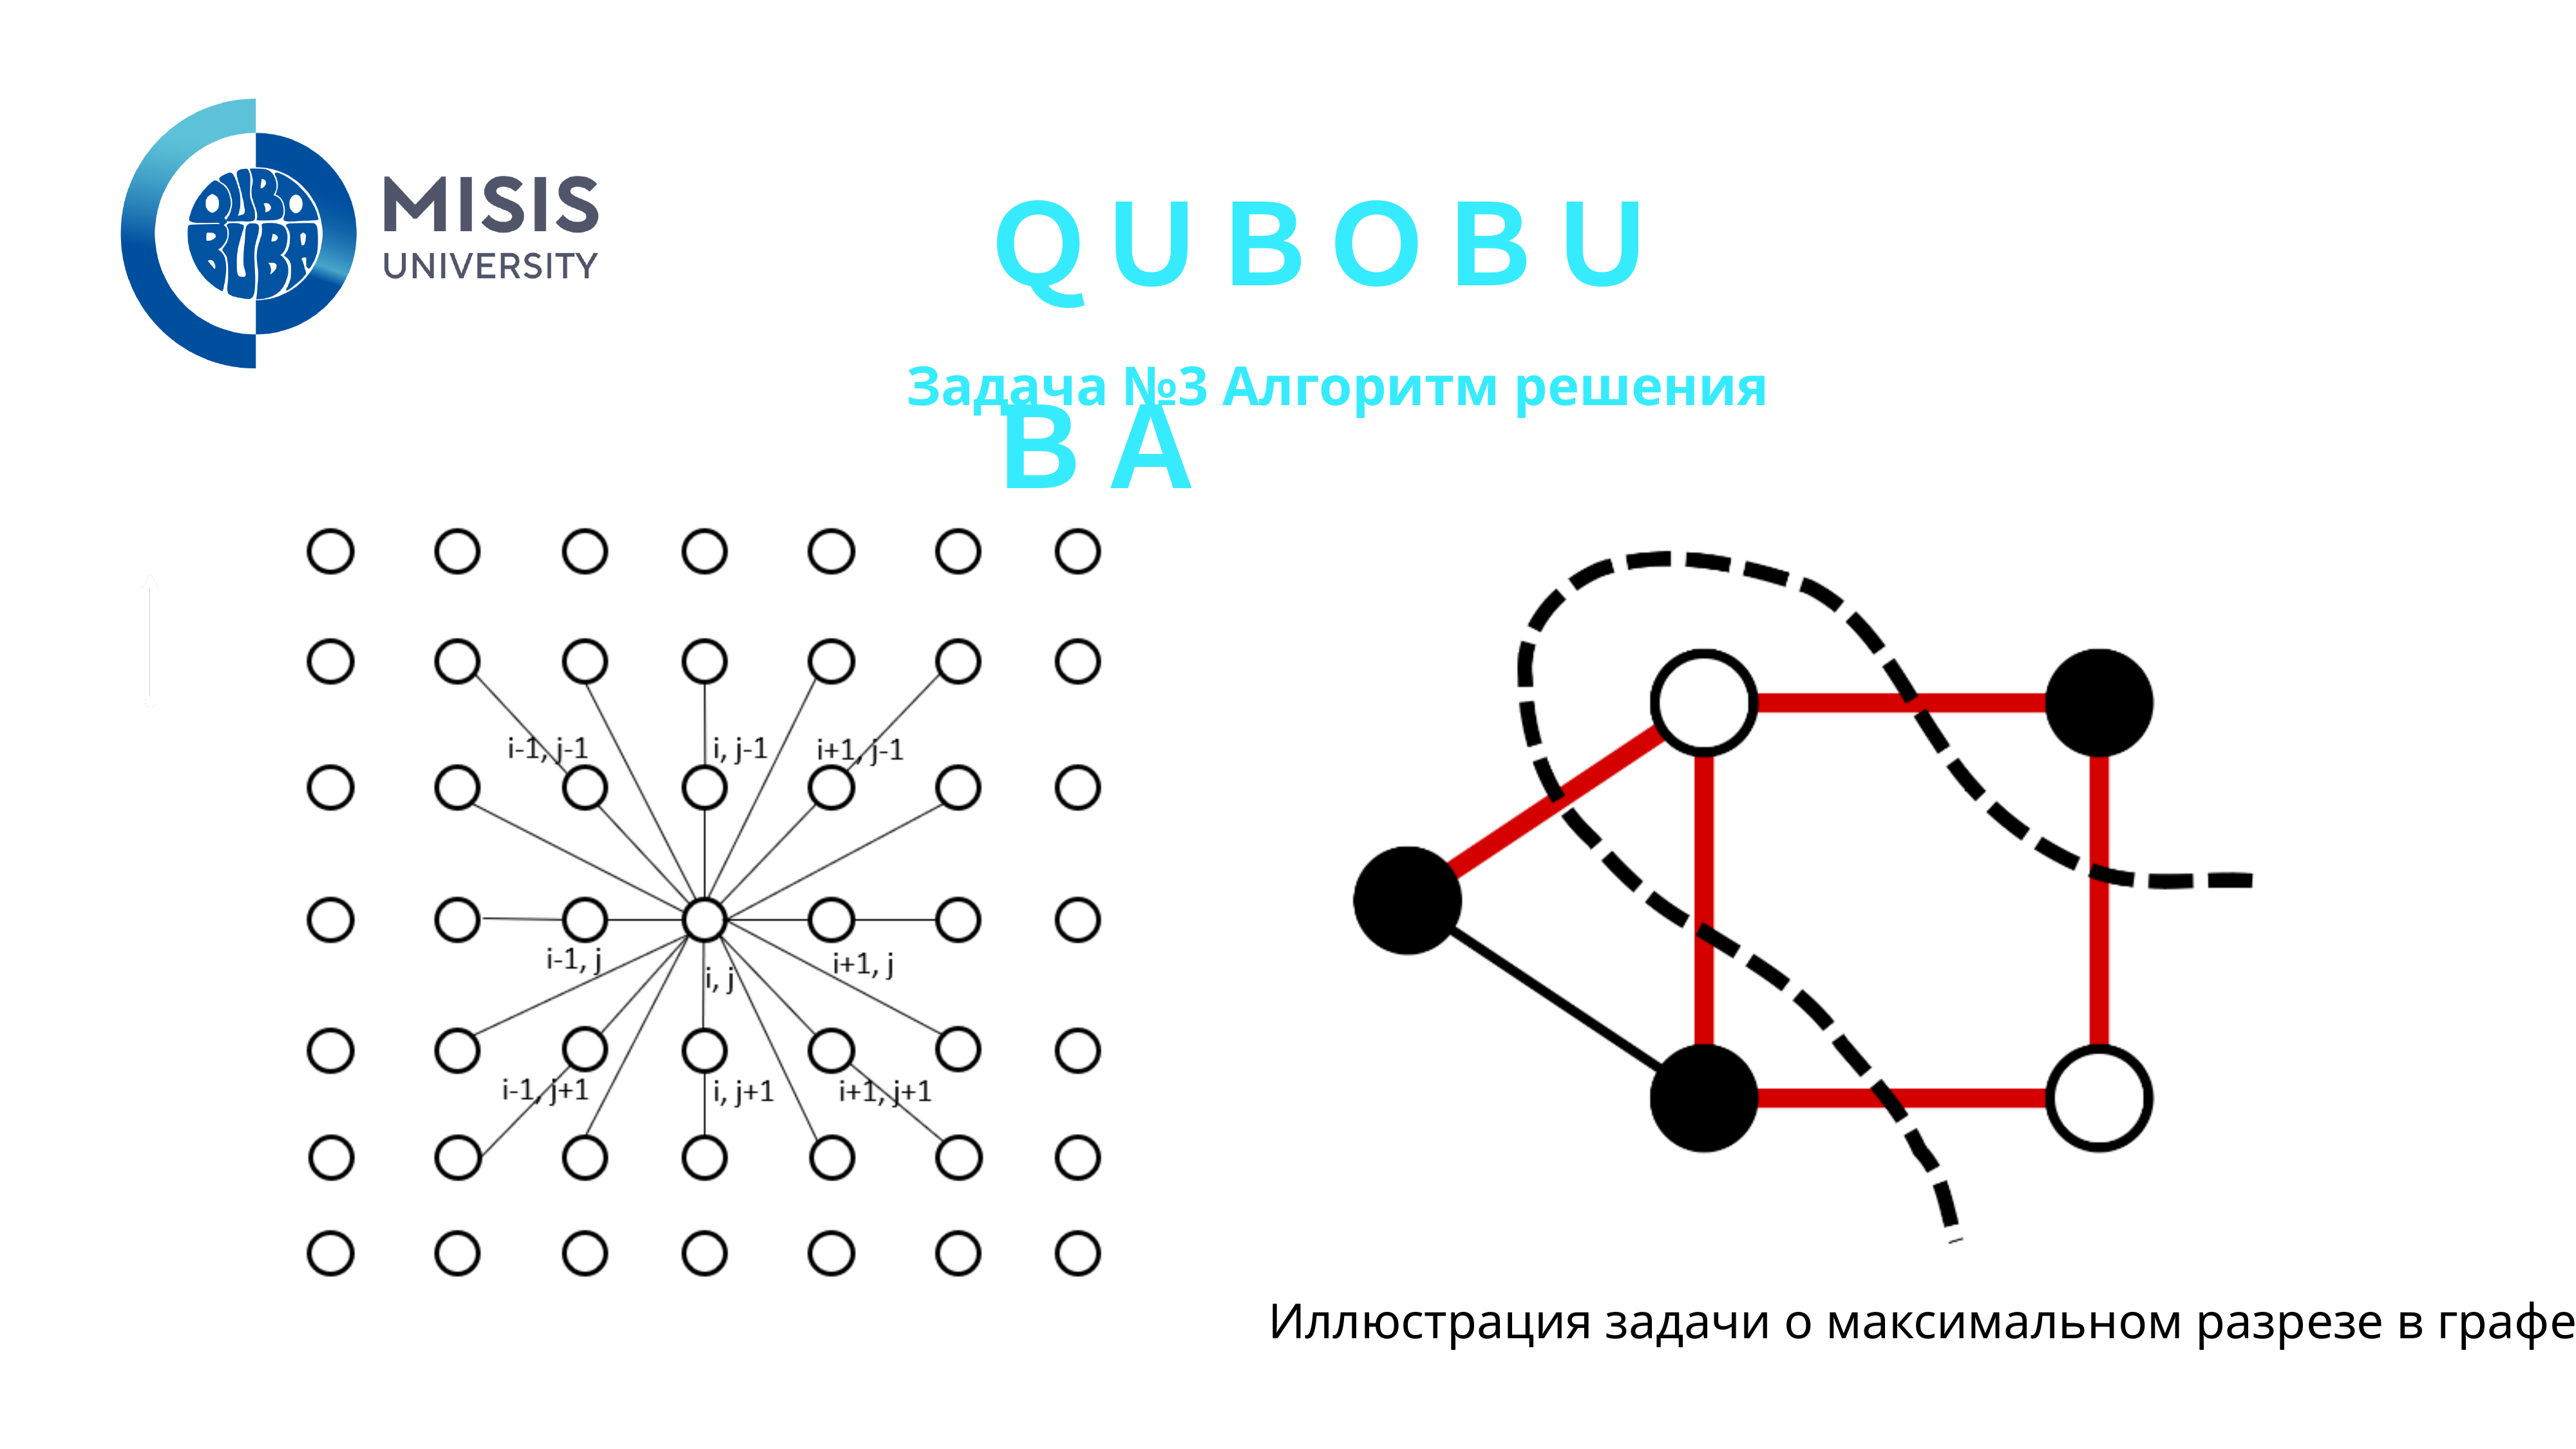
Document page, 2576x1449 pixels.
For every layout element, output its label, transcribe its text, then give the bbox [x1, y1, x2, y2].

picture [141, 573, 158, 707]
text_box ＱＵＢＯＢＵＢＡ [972, 100, 1744, 298]
picture [1295, 509, 2298, 1287]
picture [280, 492, 1133, 1304]
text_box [120, 80, 647, 383]
text_box Иллюстрация задачи о максимальном разрезе в графе [1258, 1285, 2576, 1353]
title Задача №3 Алгоритм решения [896, 314, 1785, 422]
